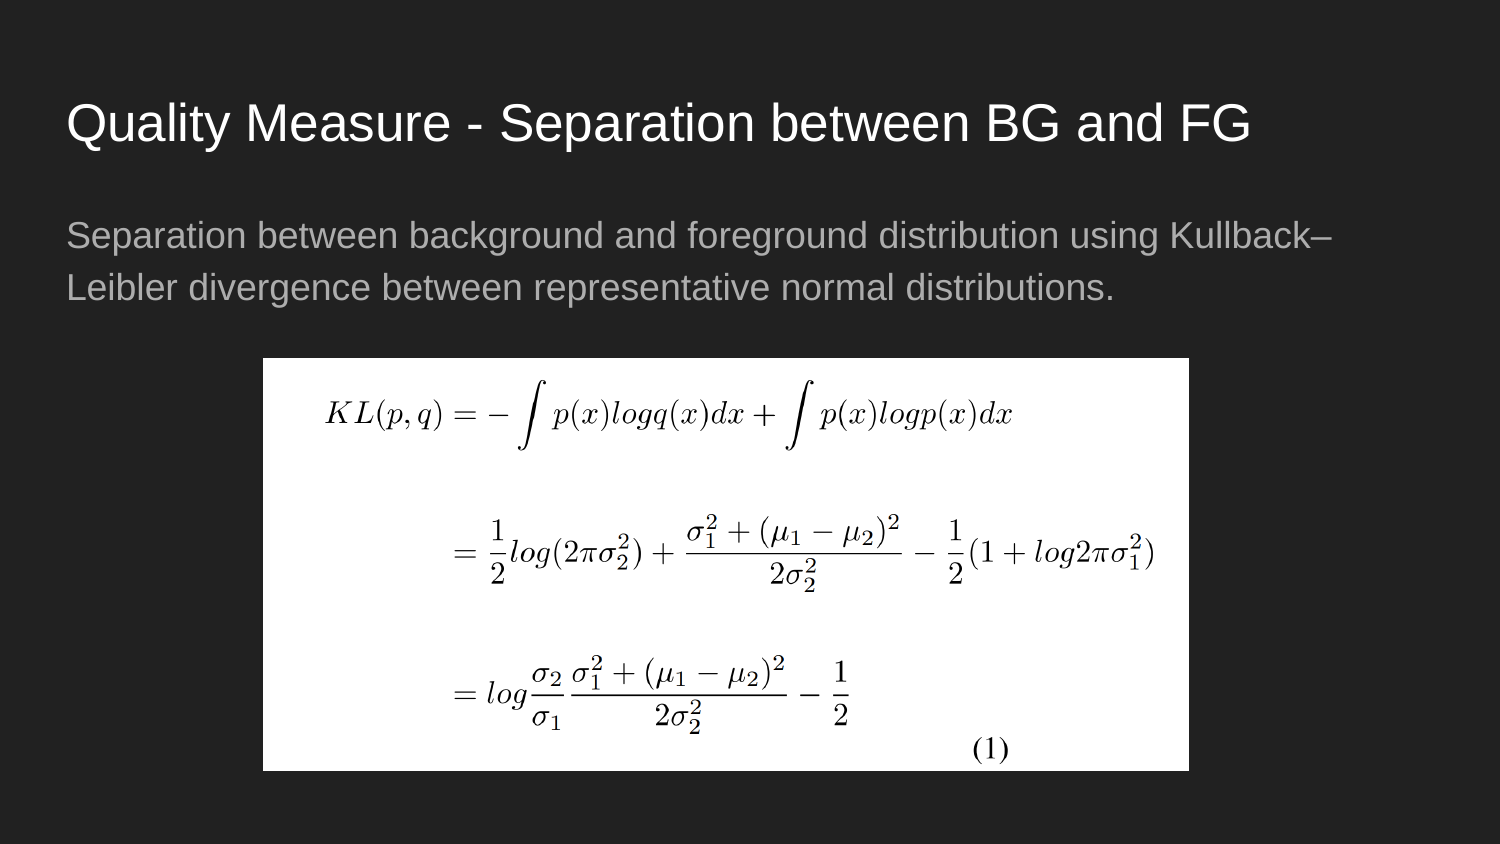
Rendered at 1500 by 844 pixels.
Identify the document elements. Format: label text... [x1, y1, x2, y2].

title Quality Measure - Separation between BG and FG [51, 72, 1449, 167]
picture [263, 358, 1189, 771]
list Separation between background and foreground distribution using Kullback–Leibler divergence between representative normal distributions. [51, 189, 1449, 750]
